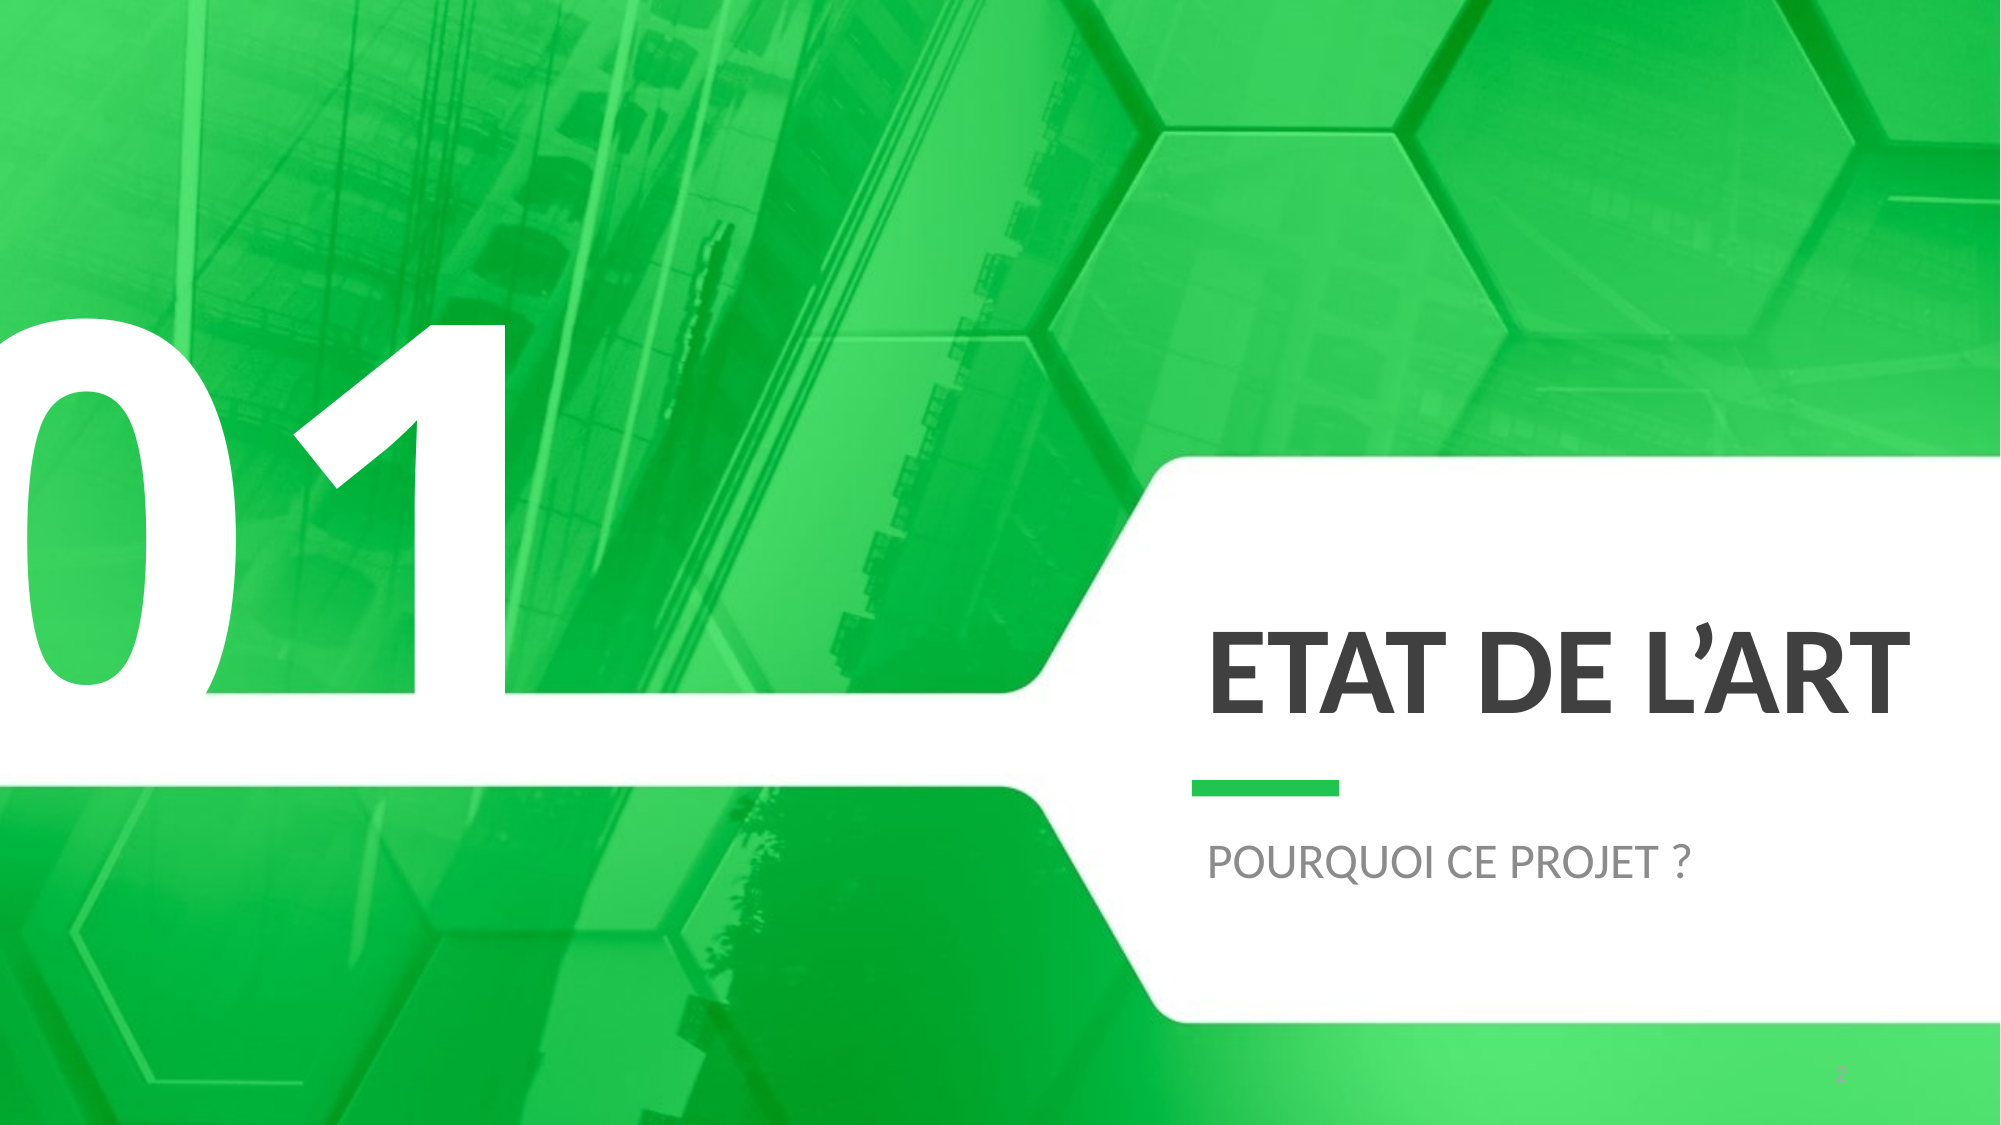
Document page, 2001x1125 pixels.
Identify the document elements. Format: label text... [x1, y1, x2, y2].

slide_number 2 [1412, 1042, 1863, 1103]
title Etat de l’art [1191, 468, 1958, 749]
list 01 [0, 228, 971, 896]
list Pourquoi ce projet ? [1191, 827, 1958, 999]
picture [0, 0, 2001, 1125]
